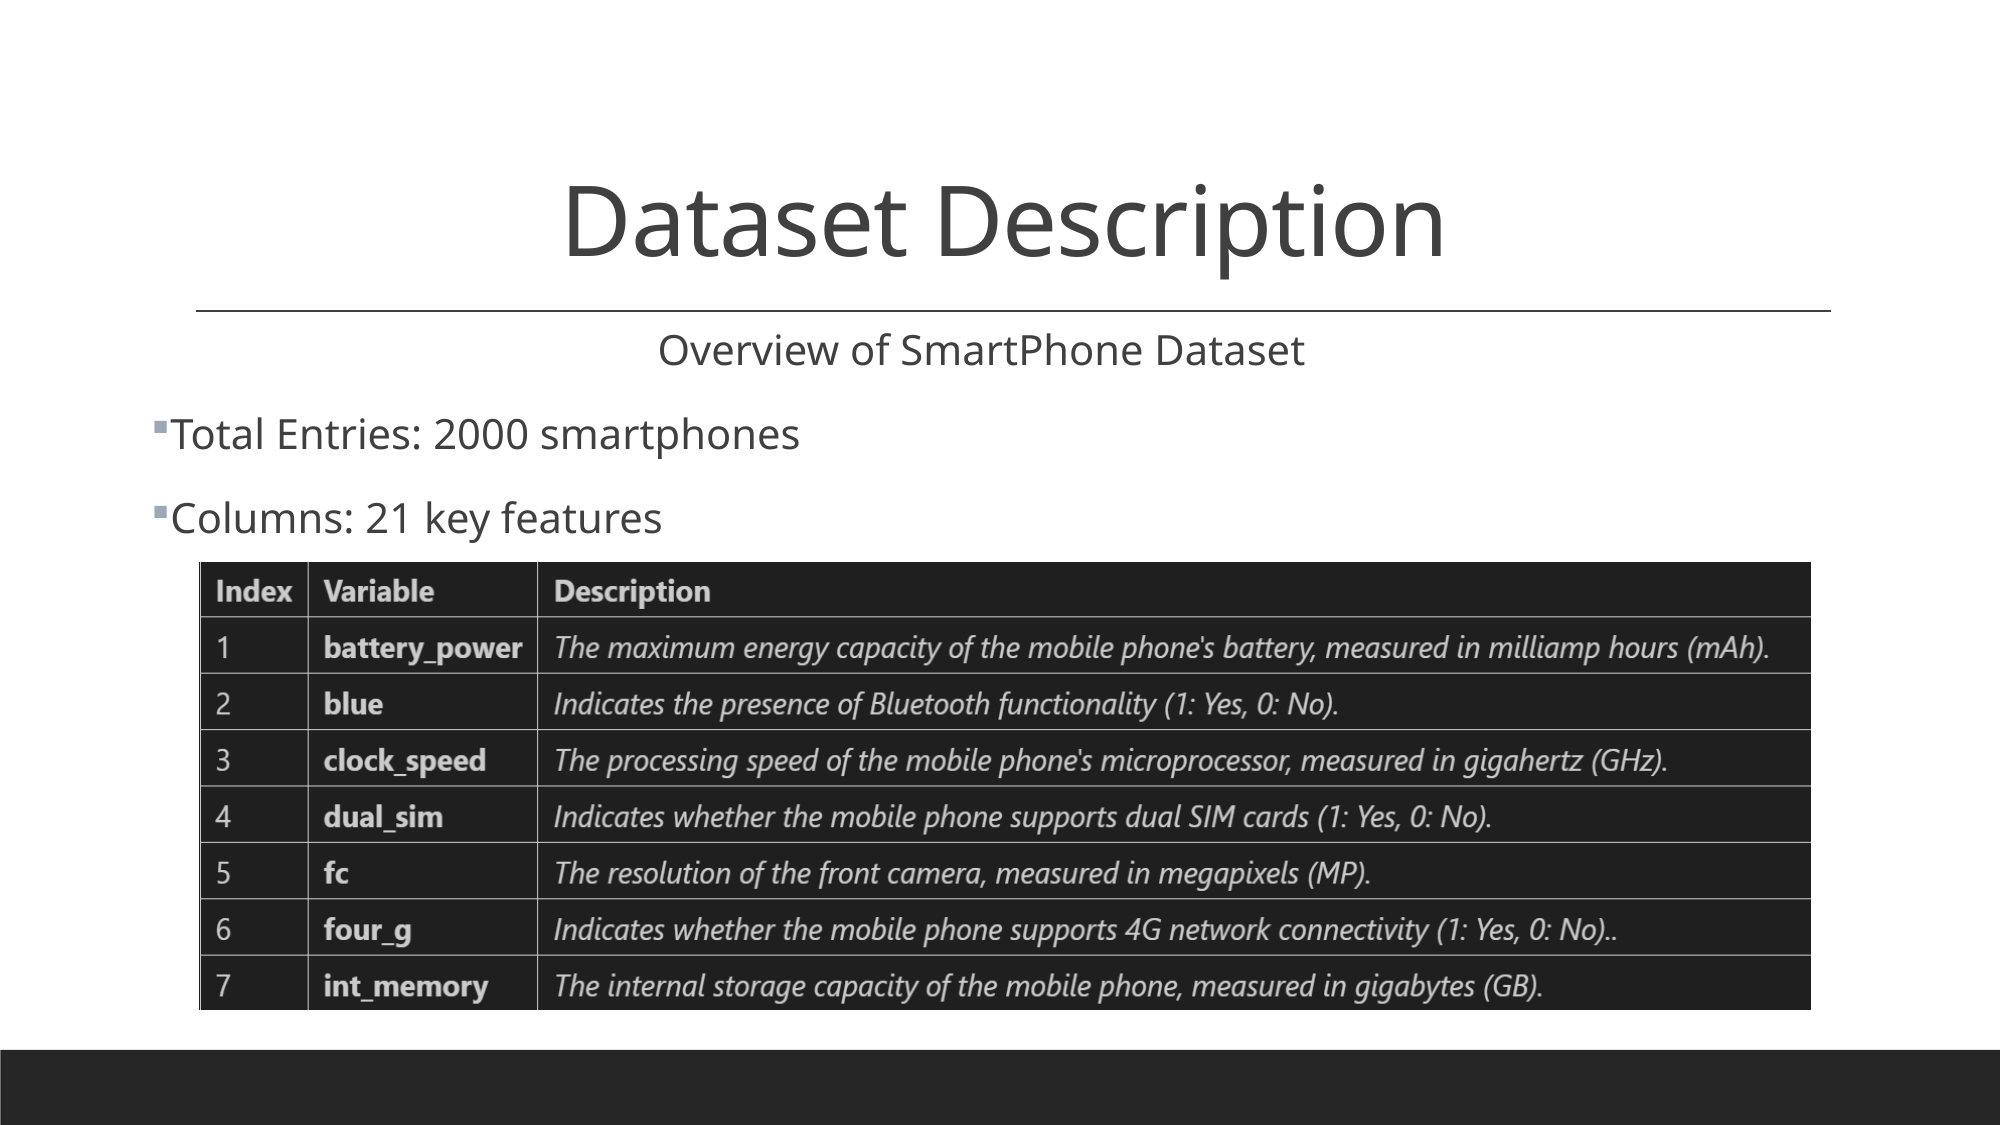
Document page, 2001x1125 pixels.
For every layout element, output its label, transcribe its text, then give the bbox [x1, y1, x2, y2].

list Overview of SmartPhone Dataset Total Entries: 2000 smartphones Columns: 21 key features [151, 311, 1802, 928]
title Dataset Description [180, 47, 1830, 285]
picture [199, 561, 1811, 1010]
